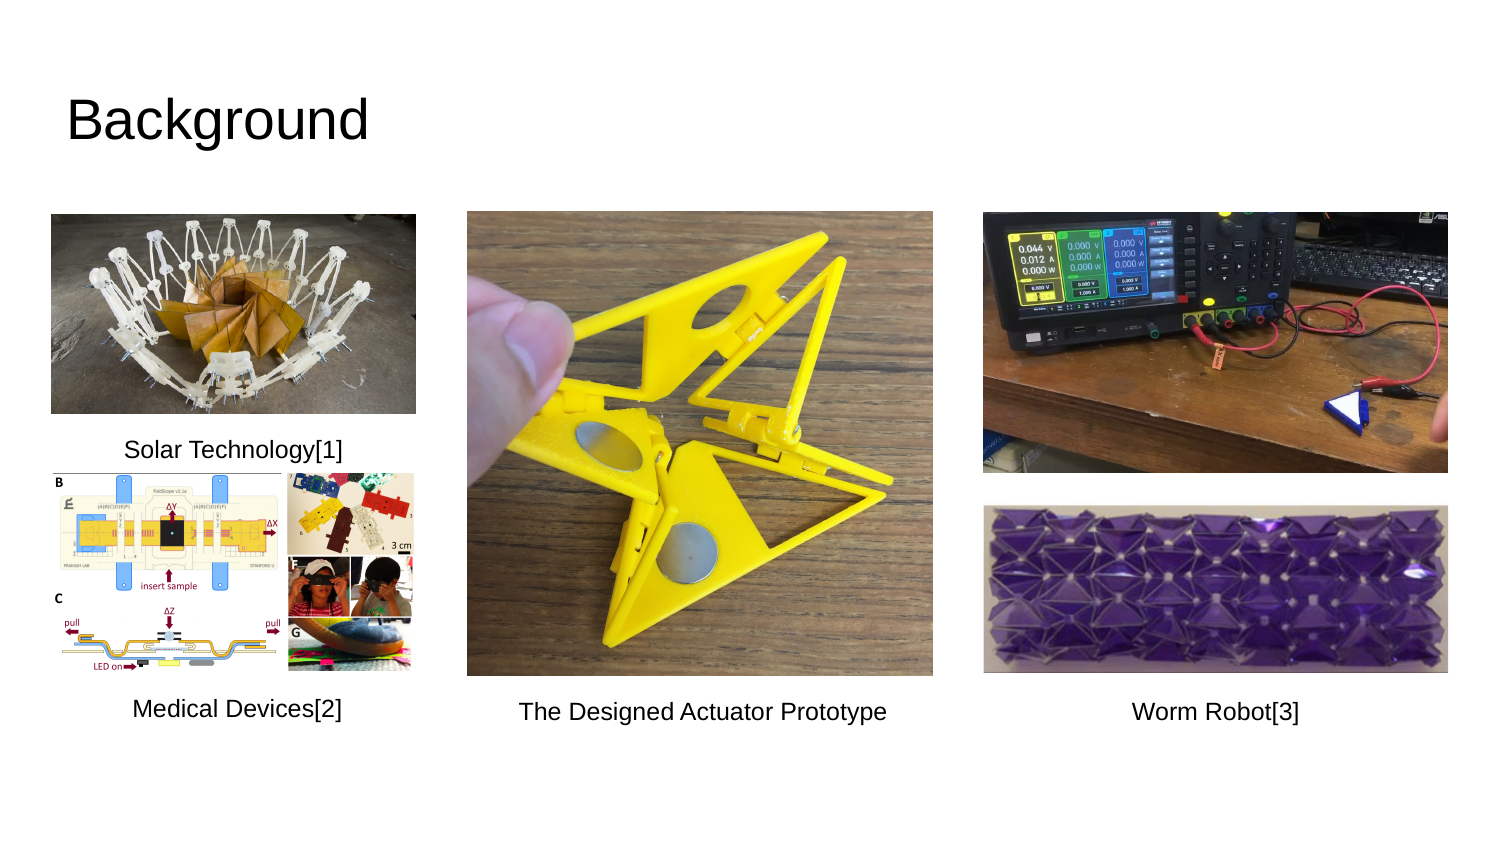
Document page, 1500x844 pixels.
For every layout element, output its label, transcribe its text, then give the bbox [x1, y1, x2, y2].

picture [983, 501, 1449, 673]
text_box Worm Robot[3] [983, 680, 1449, 735]
text_box Solar Technology[1] [51, 421, 416, 473]
text_box The Designed Actuator Prototype [467, 683, 933, 735]
picture [467, 211, 933, 677]
text_box Medical Devices[2] [51, 680, 416, 732]
picture [51, 473, 417, 674]
title Background [51, 72, 1449, 167]
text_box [982, 211, 1449, 474]
picture [51, 214, 417, 414]
